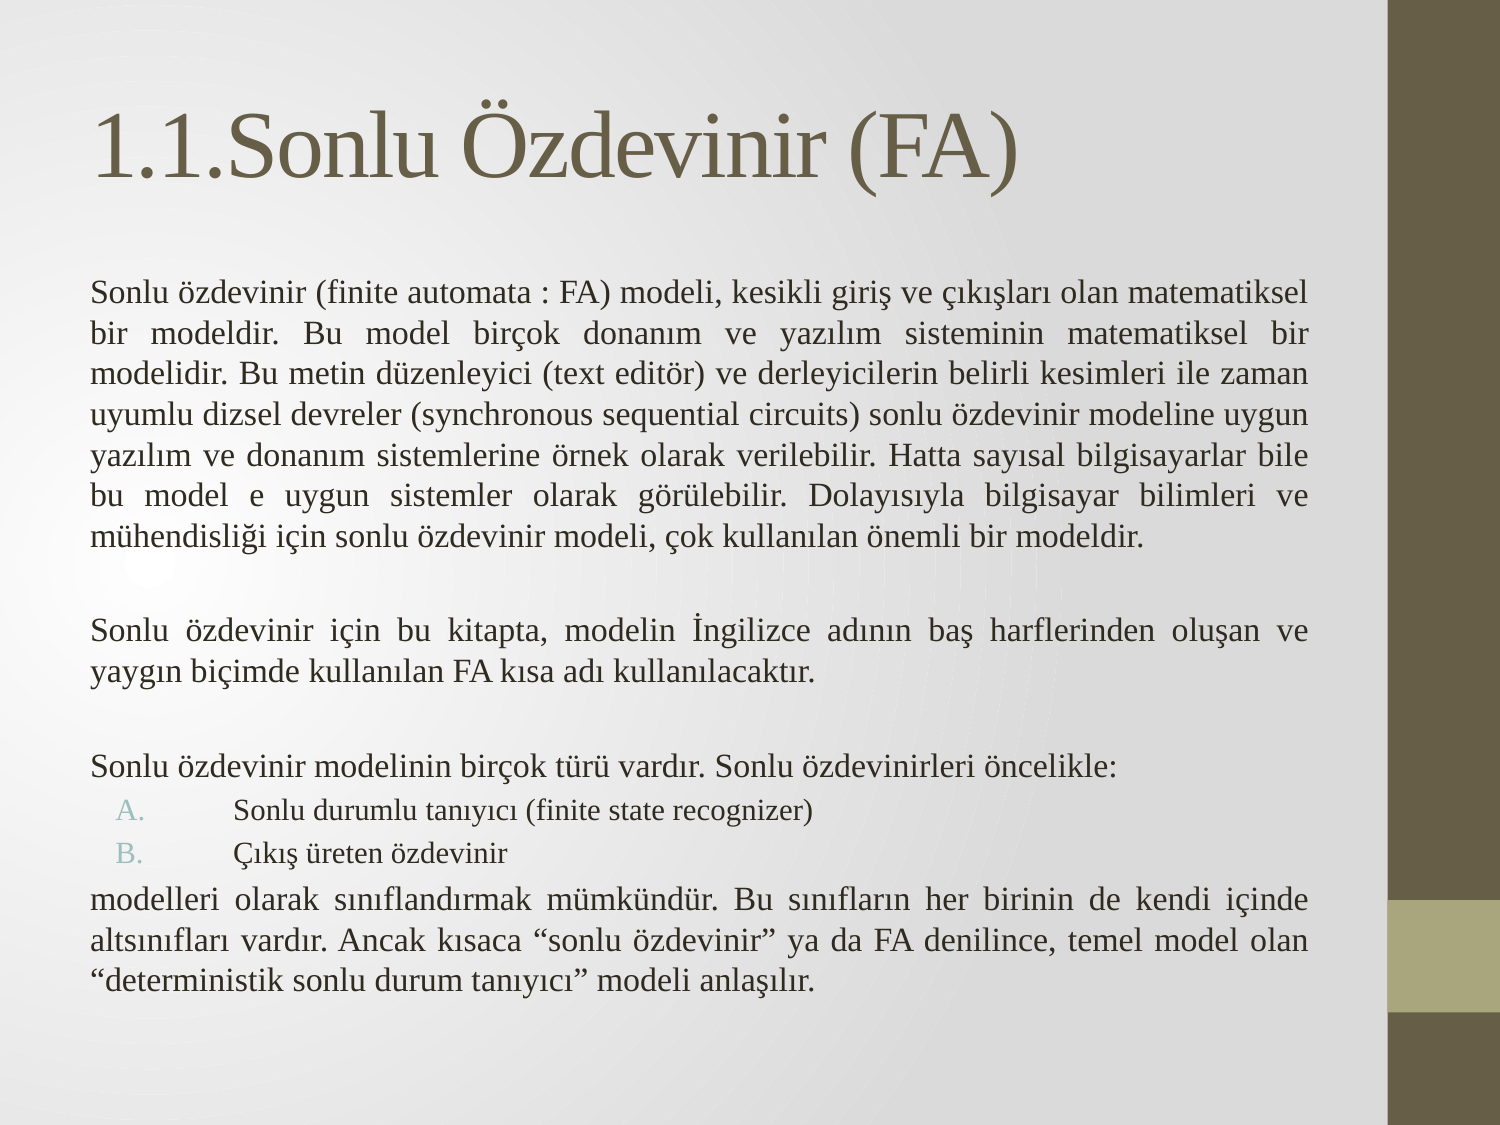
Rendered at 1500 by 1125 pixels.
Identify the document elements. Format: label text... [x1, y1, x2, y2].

list Sonlu özdevinir (finite automata : FA) modeli, kesikli giriş ve çıkışları olan matematiksel bir modeldir. Bu model birçok donanım ve yazılım sisteminin matematiksel bir modelidir. Bu metin düzenleyici (text editör) ve derleyicilerin belirli kesimleri ile zaman uyumlu dizsel devreler (synchronous sequential circuits) sonlu özdevinir modeline uygun yazılım ve donanım sistemlerine örnek olarak verilebilir. Hatta sayısal bilgisayarlar bile bu model e uygun sistemler olarak görülebilir. Dolayısıyla bilgisayar bilimleri ve mühendisliği için sonlu özdevinir modeli, çok kullanılan önemli bir modeldir. Sonlu özdevinir için bu kitapta, modelin İngilizce adının baş harflerinden oluşan ve yaygın biçimde kullanılan FA kısa adı kullanılacaktır. Sonlu özdevinir modelinin birçok türü vardır. Sonlu özdevinirleri öncelikle: Sonlu durumlu tanıyıcı (finite state recognizer) Çıkış üreten özdevinir modelleri olarak sınıflandırmak mümkündür. Bu sınıfların her birinin de kendi içinde altsınıfları vardır. Ancak kısaca “sonlu özdevinir” ya da FA denilince, temel model olan “deterministik sonlu durum tanıyıcı” modeli anlaşılır. [75, 262, 1325, 1050]
title 1.1.Sonlu Özdevinir (FA) [75, 45, 1325, 233]
